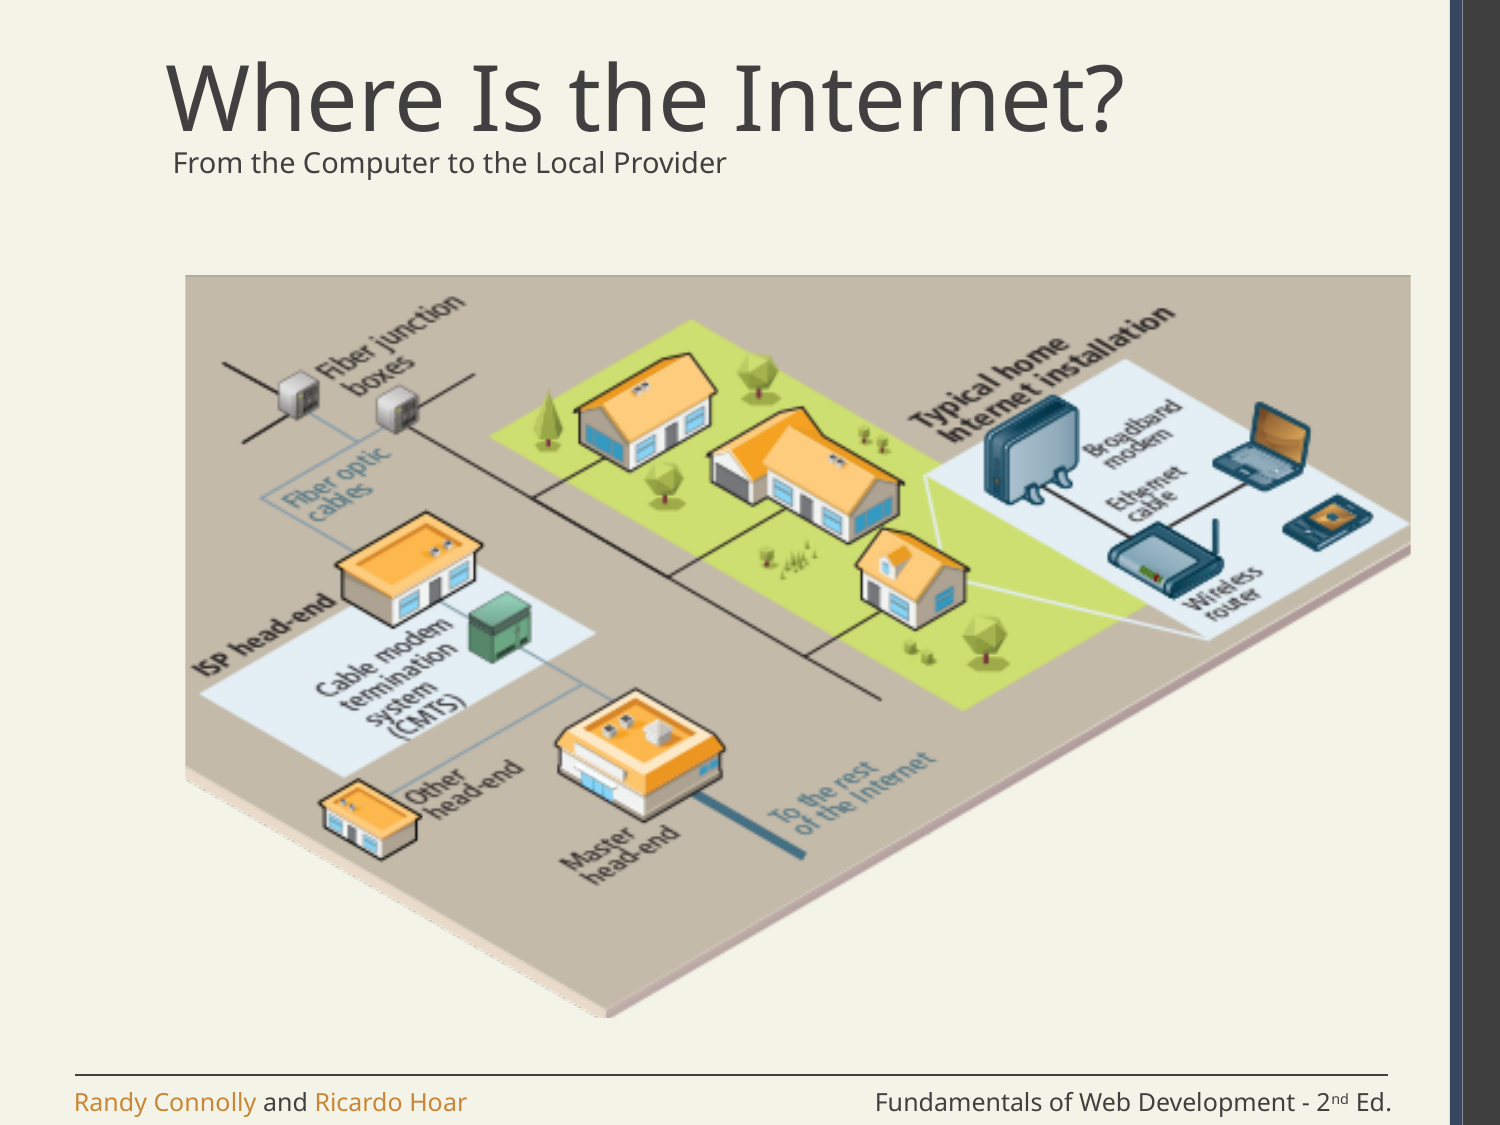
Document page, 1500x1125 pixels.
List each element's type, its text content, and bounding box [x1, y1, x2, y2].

title Where Is the Internet? [150, 32, 1425, 200]
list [170, 274, 1426, 1018]
list From the Computer to the Local Provider [150, 137, 1238, 188]
